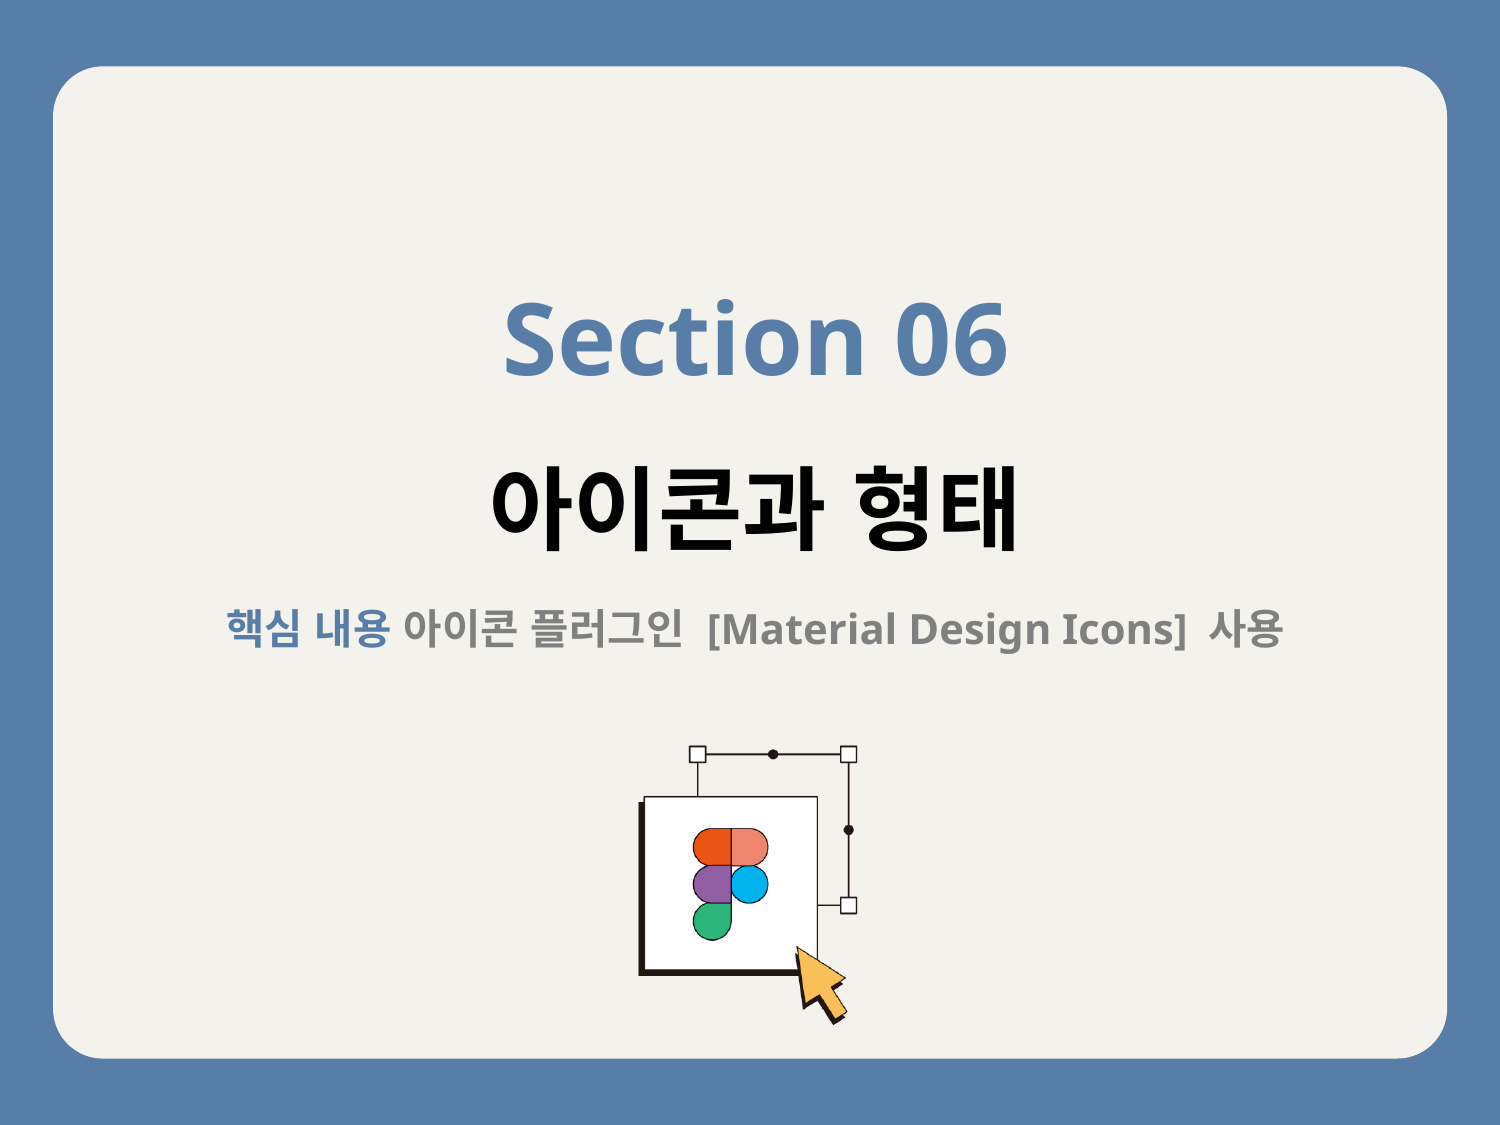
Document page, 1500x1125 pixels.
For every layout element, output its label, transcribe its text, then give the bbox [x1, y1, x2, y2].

list Section 06 [123, 257, 1389, 413]
picture [608, 727, 911, 1054]
list 핵심 내용 아이콘 플러그인 [Material Design Icons] 사용 [123, 550, 1389, 705]
list 아이콘과 형태 [123, 429, 1389, 550]
